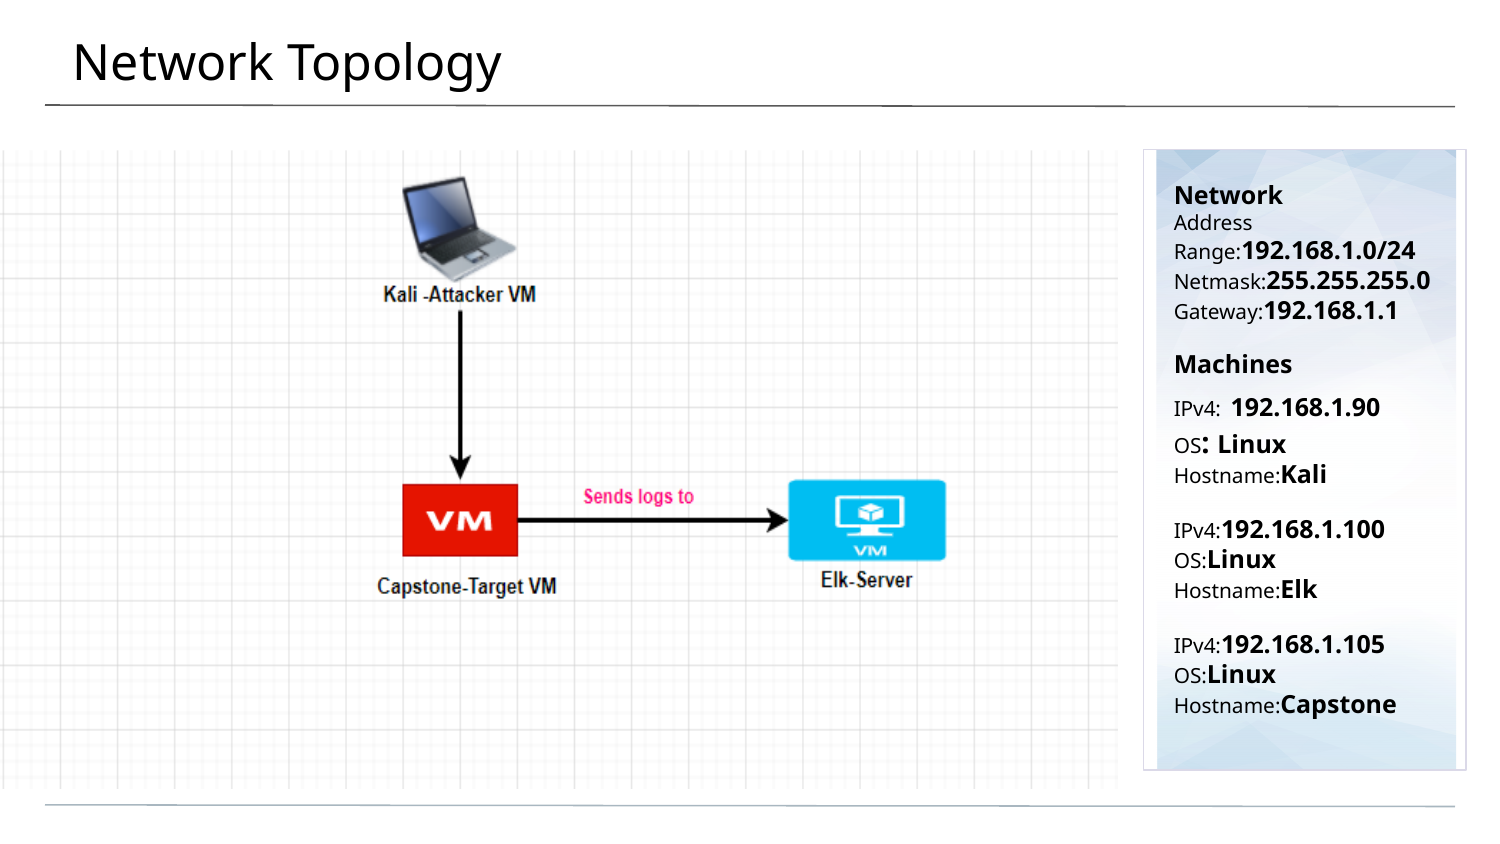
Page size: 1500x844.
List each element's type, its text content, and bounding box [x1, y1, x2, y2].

title Network Topology [0, 0, 1097, 88]
subtitle Network Address Range:192.168.1.0/24 Netmask:255.255.255.0 Gateway:192.168.1.1 Machines IPv4: 192.168.1.90 OS: Linux Hostname:Kali IPv4:192.168.1.100 OS:Linux Hostname:Elk IPv4:192.168.1.105 OS:Linux Hostname:Capstone [1143, 149, 1467, 771]
picture [0, 149, 1119, 789]
